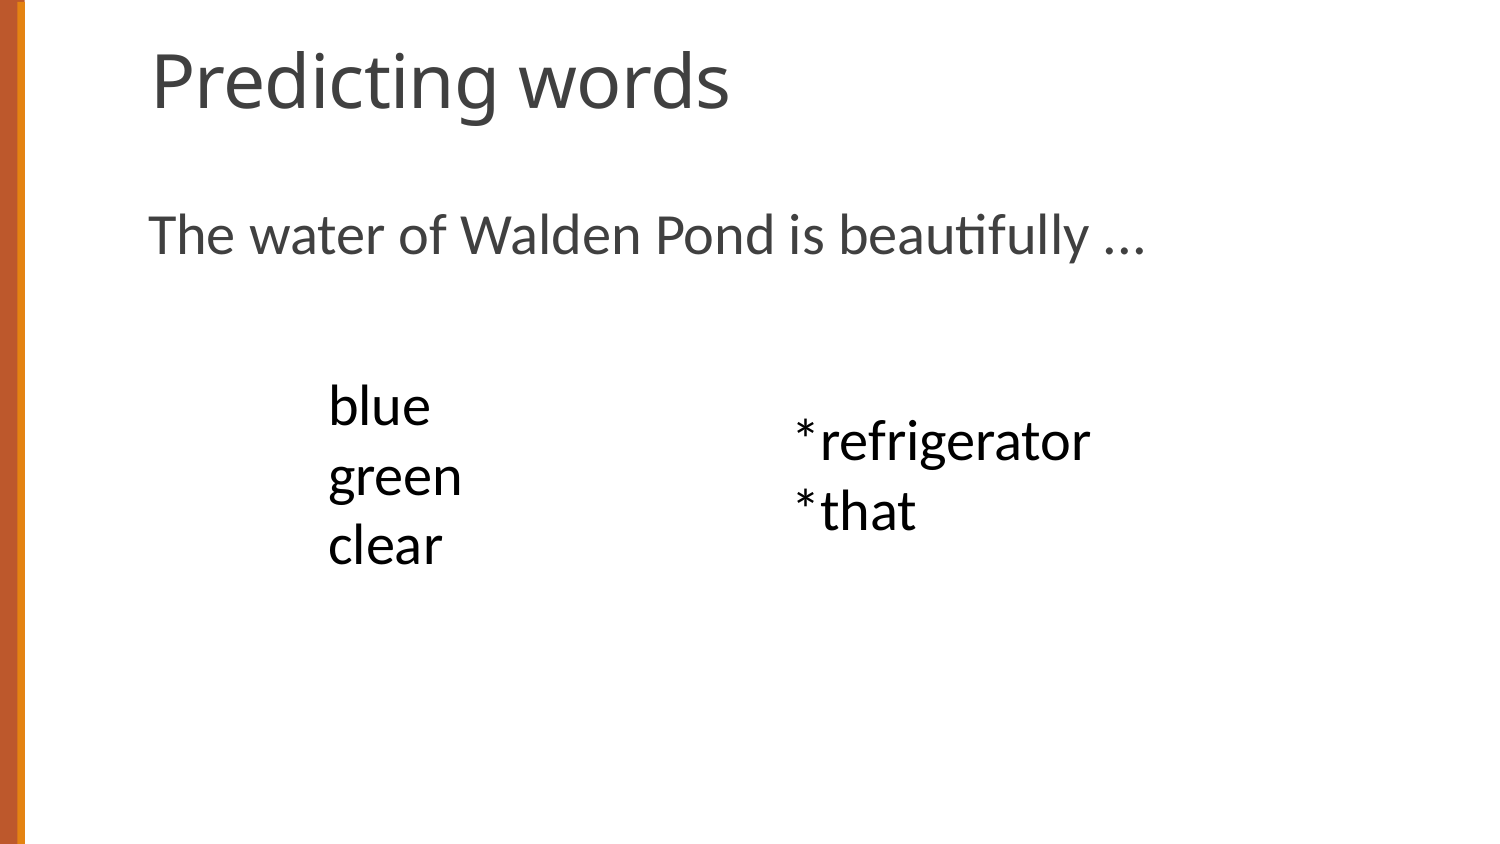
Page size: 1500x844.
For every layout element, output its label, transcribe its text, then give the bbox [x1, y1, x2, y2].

title Predicting words [135, 19, 1373, 132]
text_box *refrigerator *that [776, 394, 1107, 550]
list The water of Walden Pond is beautifully ... [135, 196, 1373, 309]
text_box blue green clear [313, 359, 479, 584]
